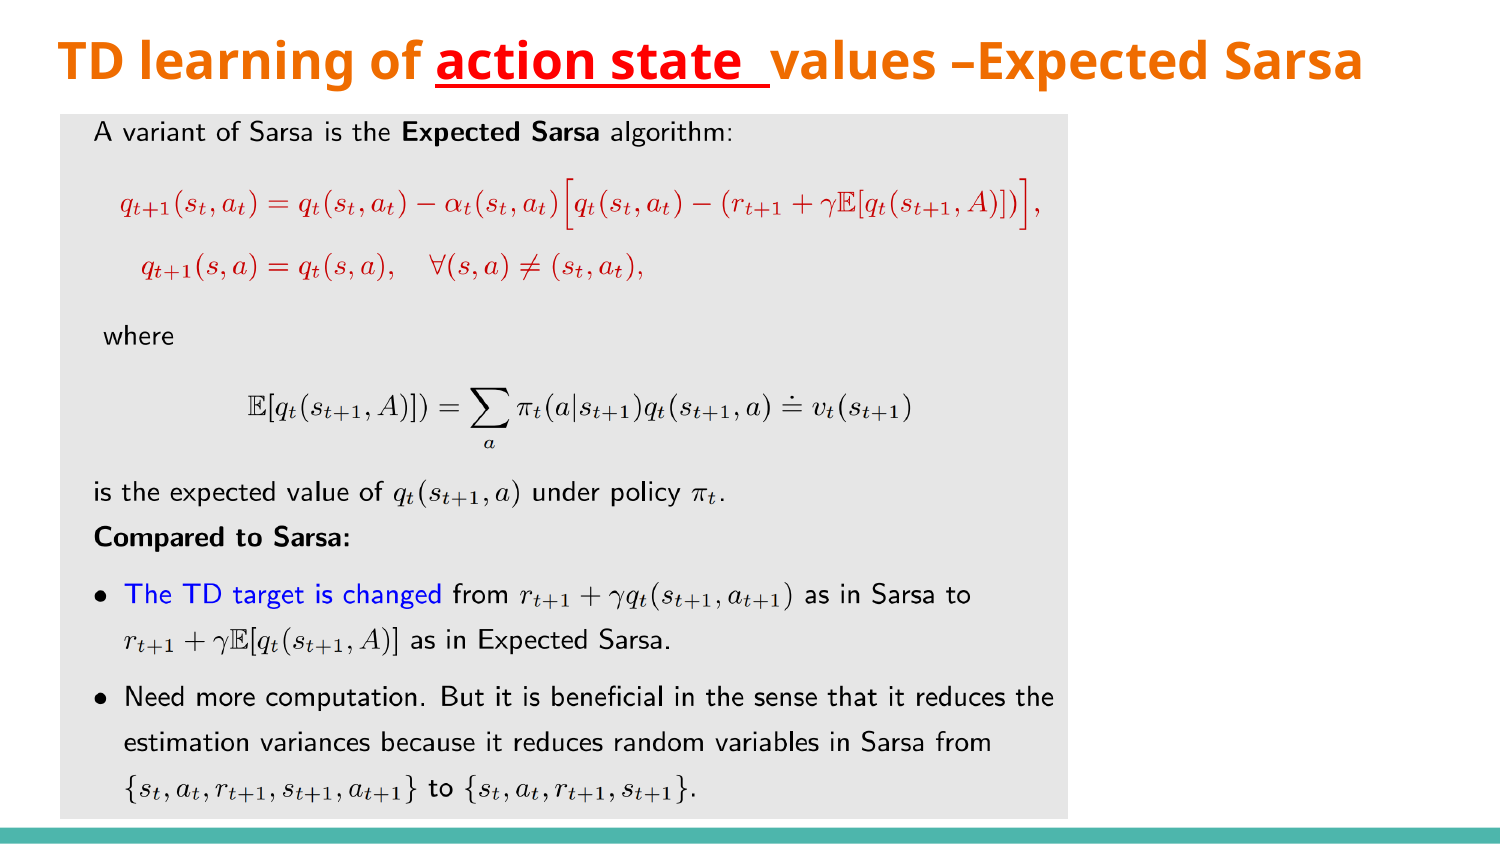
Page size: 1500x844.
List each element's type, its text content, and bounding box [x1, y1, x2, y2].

title TD learning of action state values –Expected Sarsa [42, 13, 1440, 130]
picture [59, 114, 1068, 819]
